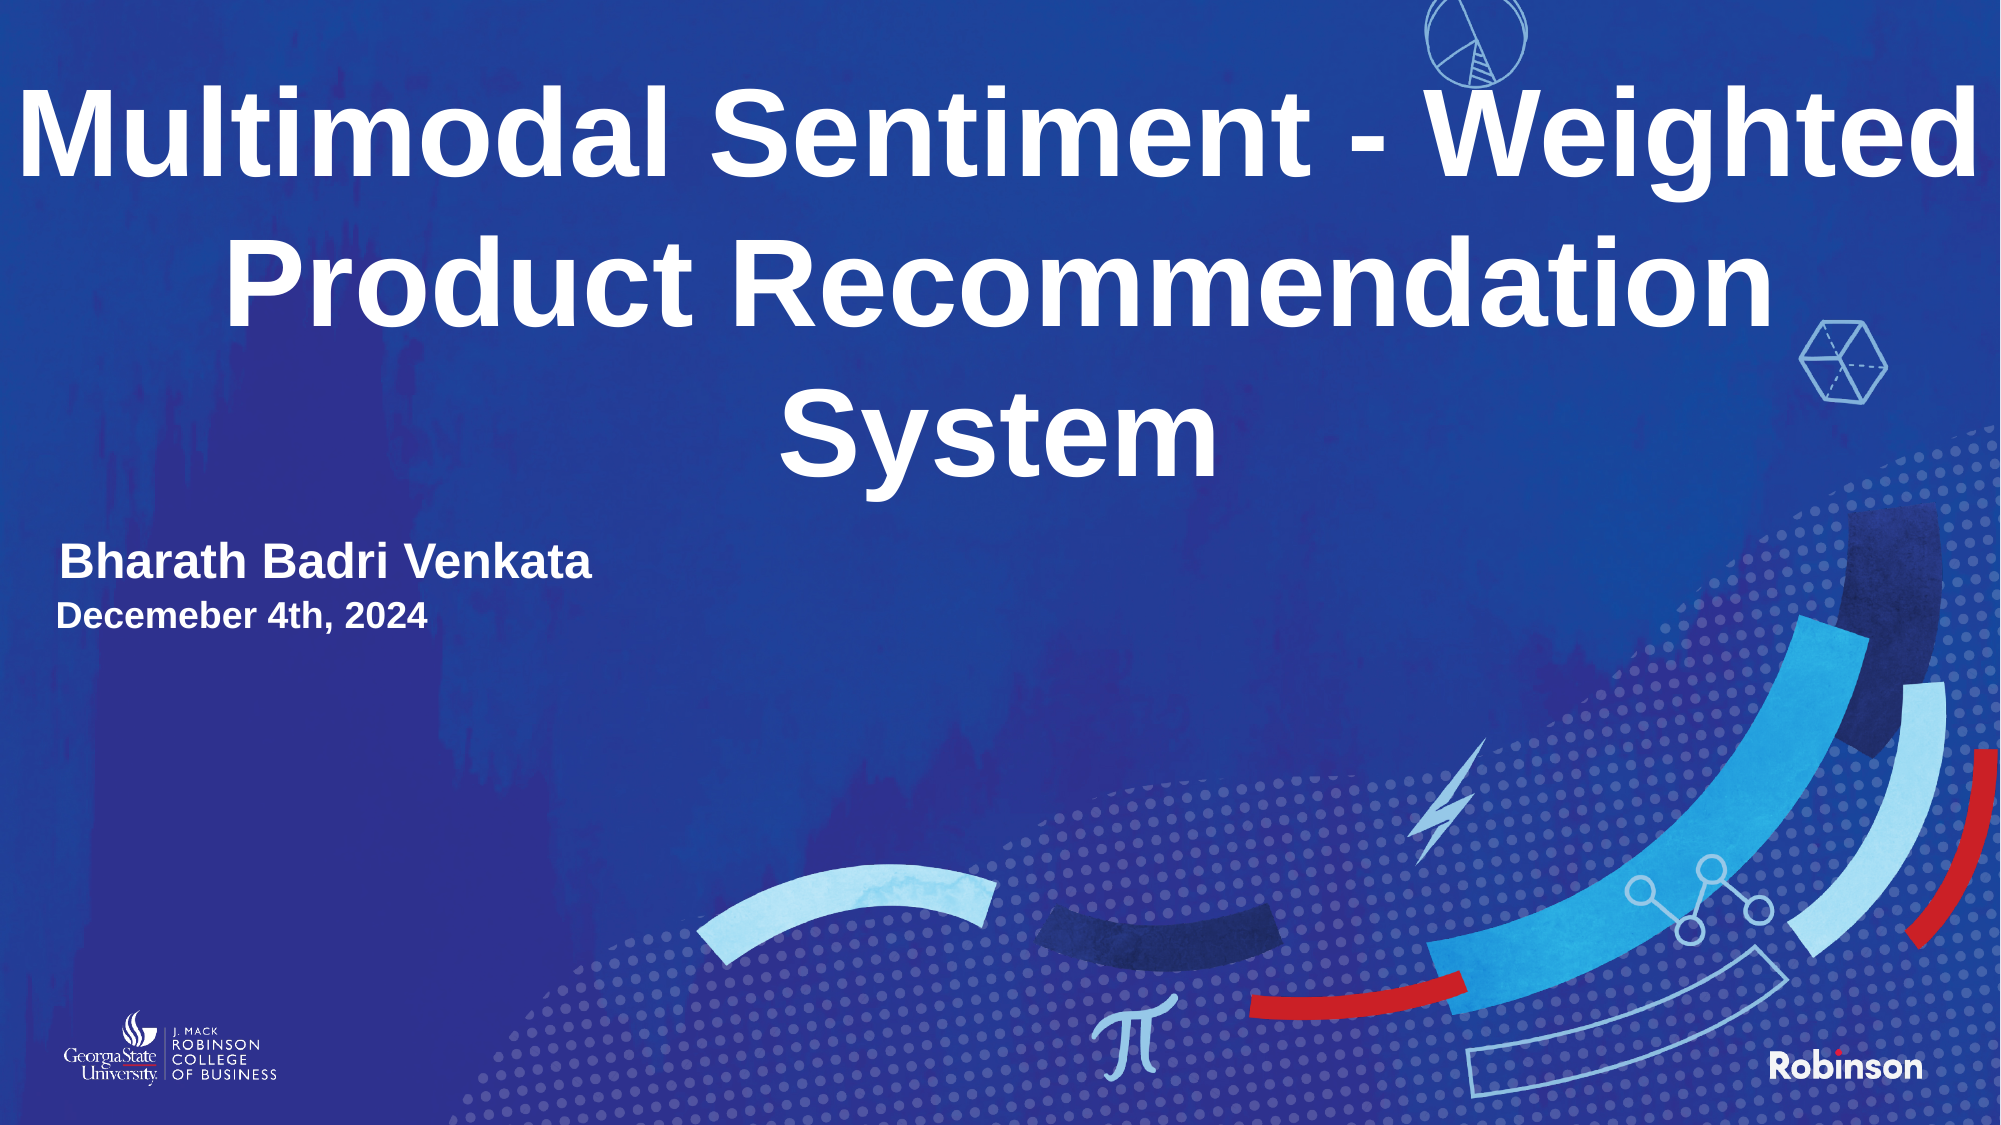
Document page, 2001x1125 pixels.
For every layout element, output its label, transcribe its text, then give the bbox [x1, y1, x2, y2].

title Multimodal Sentiment - Weighted Product Recommendation System [0, 109, 2000, 502]
text_box Bharath Badri Venkata [44, 520, 608, 596]
picture [0, 0, 2001, 1125]
list Decemeber 4th, 2024 [55, 596, 1065, 648]
